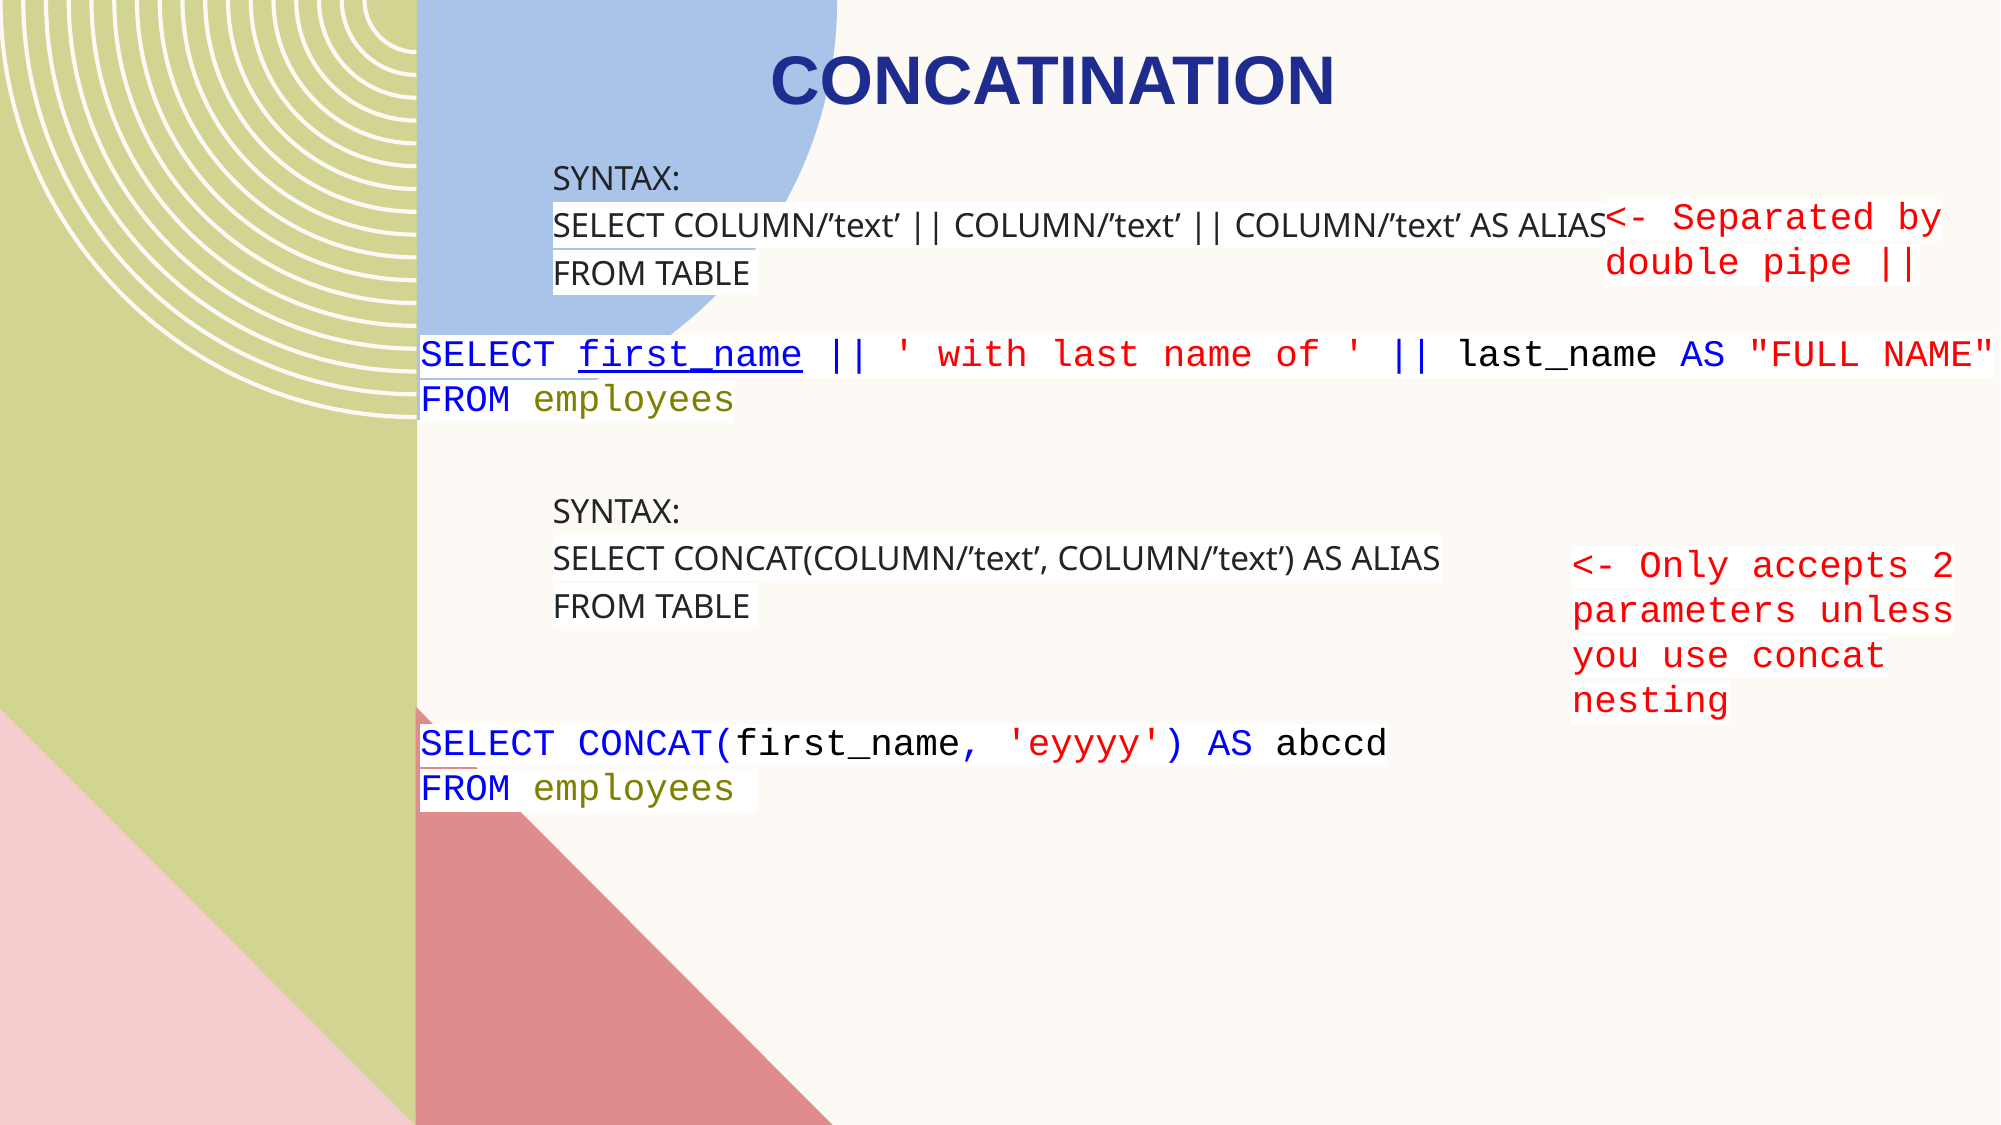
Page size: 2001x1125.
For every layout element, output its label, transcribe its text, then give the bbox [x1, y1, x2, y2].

text_box SYNTAX: SELECT COLUMN/’text’ || COLUMN/’text’ || COLUMN/’text’ AS ALIAS FROM TABLE [552, 157, 1660, 298]
title CONCATINATION [769, 36, 1388, 133]
text_box SYNTAX: SELECT CONCAT(COLUMN/’text’, COLUMN/’text’) AS ALIAS FROM TABLE [552, 490, 1733, 631]
text_box <- Only accepts 2 parameters unless you use concat nesting [1557, 532, 1974, 727]
text_box SELECT first_name || ' with last name of ' || last_name AS "FULL NAME" FROM employees [405, 321, 2000, 427]
text_box SELECT CONCAT(first_name, 'eyyyy') AS abccd FROM employees [405, 710, 1774, 815]
text_box <- Separated by double pipe || [1590, 184, 2000, 290]
